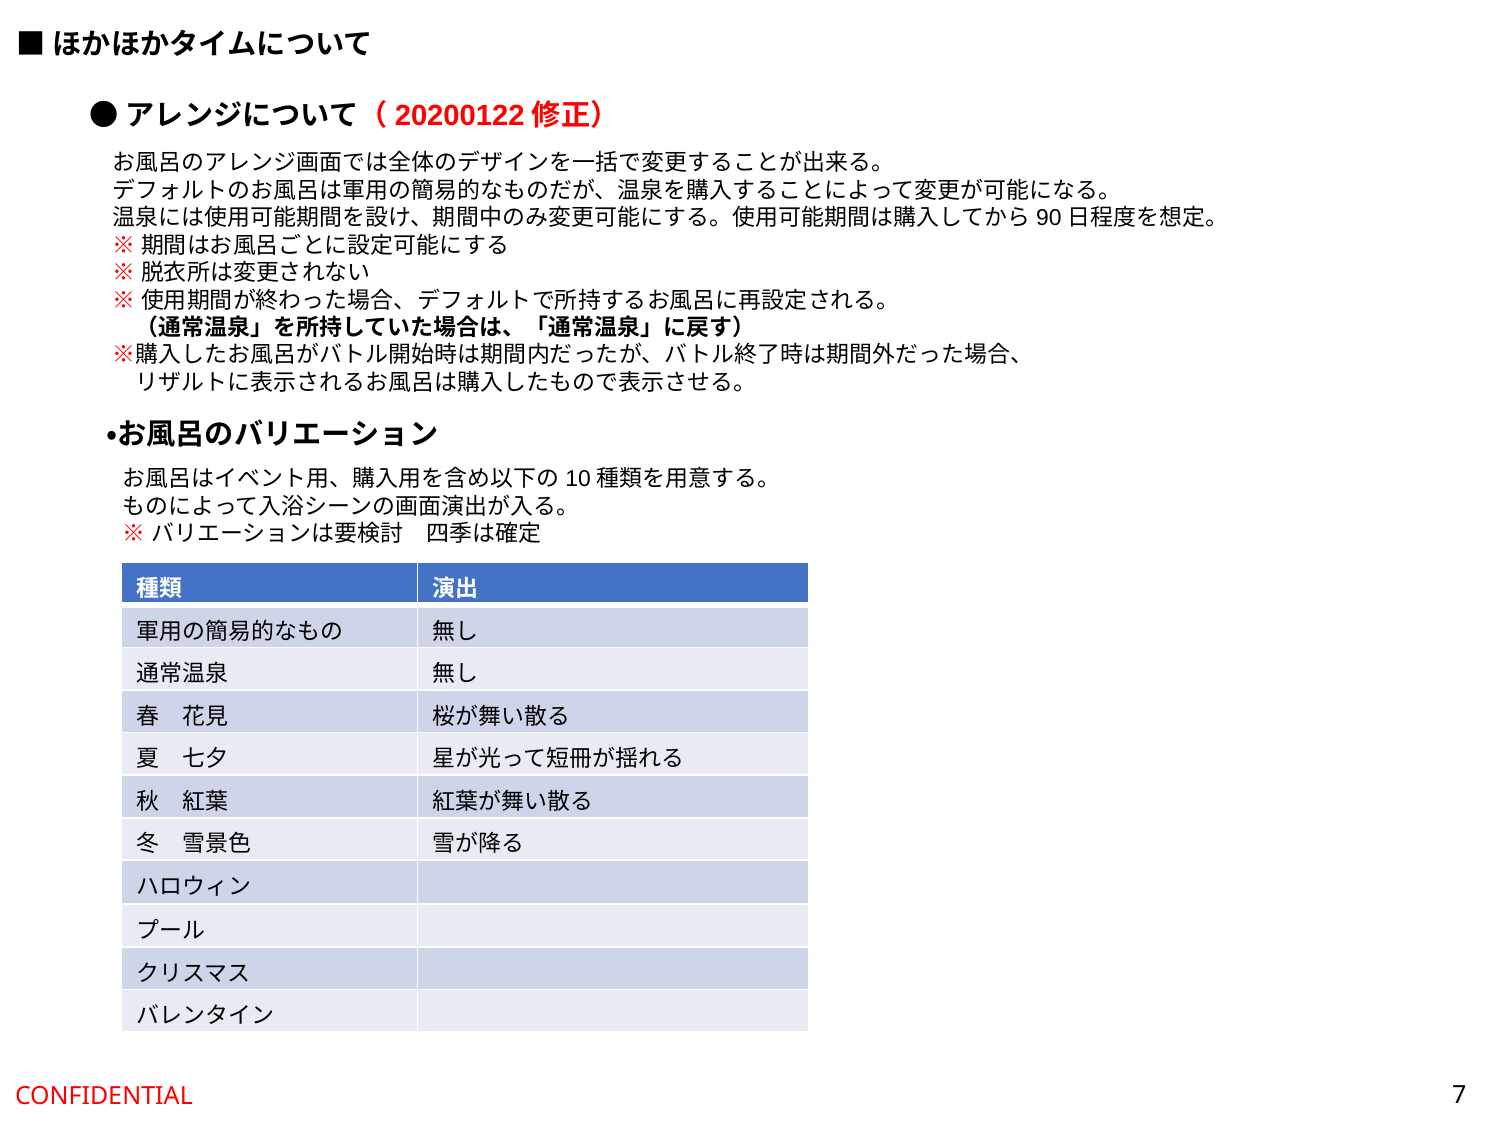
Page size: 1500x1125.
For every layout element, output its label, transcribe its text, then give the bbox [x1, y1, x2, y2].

table_cell 無し [418, 608, 808, 647]
footer CONFIDENTIAL [0, 1065, 507, 1125]
table_cell 通常温泉 [122, 648, 417, 689]
table_cell 春 花見 [122, 691, 417, 732]
table_cell バレンタイン [122, 990, 417, 1031]
table_cell [418, 905, 808, 946]
table_cell プール [122, 905, 417, 946]
table_cell [418, 948, 808, 989]
table_cell [418, 861, 808, 903]
table_cell 桜が舞い散る [418, 691, 808, 732]
text_box ■ほかほかタイムについて [1, 17, 388, 68]
table_cell [418, 990, 808, 1031]
table_header 演出 [418, 563, 808, 602]
table_cell 軍用の簡易的なもの [122, 608, 417, 647]
table_cell クリスマス [122, 948, 417, 989]
table_cell 冬 雪景色 [122, 819, 417, 859]
slide_number 7 [1143, 1065, 1482, 1125]
table_header 種類 [122, 563, 417, 602]
text_box お風呂のアレンジ画面では全体のデザインを一括で変更することが出来る。 デフォルトのお風呂は軍用の簡易的なものだが、温泉を購入することによって変更が可能になる。 温泉には使用可能期間を設け、期間中のみ変更可能にする。使用可能期間は購入してから90日程度を想定。 ※期間はお風呂ごとに設定可能にする ※脱衣所は変更されない ※使用期間が終わった場合、デフォルトで所持するお風呂に再設定される。 （通常温泉」を所持していた場合は、「通常温泉」に戻す） ※購入したお風呂がバトル開始時は期間内だったが、バトル終了時は期間外だった場合、 リザルトに表示されるお風呂は購入したもので表示させる。 [97, 140, 1244, 403]
text_box ●アレンジについて（20200122修正） [74, 88, 635, 139]
text_box お風呂はイベント用、購入用を含め以下の10種類を用意する。 ものによって入浴シーンの画面演出が入る。 ※バリエーションは要検討 四季は確定 [108, 456, 796, 554]
table_cell 夏 七夕 [122, 733, 417, 774]
table_cell 紅葉が舞い散る [418, 776, 808, 817]
table_cell 星が光って短冊が揺れる [418, 733, 808, 774]
table_cell 秋 紅葉 [122, 776, 417, 817]
table_cell ハロウィン [122, 861, 417, 903]
text_box ・お風呂のバリエーション [91, 408, 454, 459]
table_cell 無し [418, 648, 808, 689]
table_cell 雪が降る [418, 819, 808, 859]
